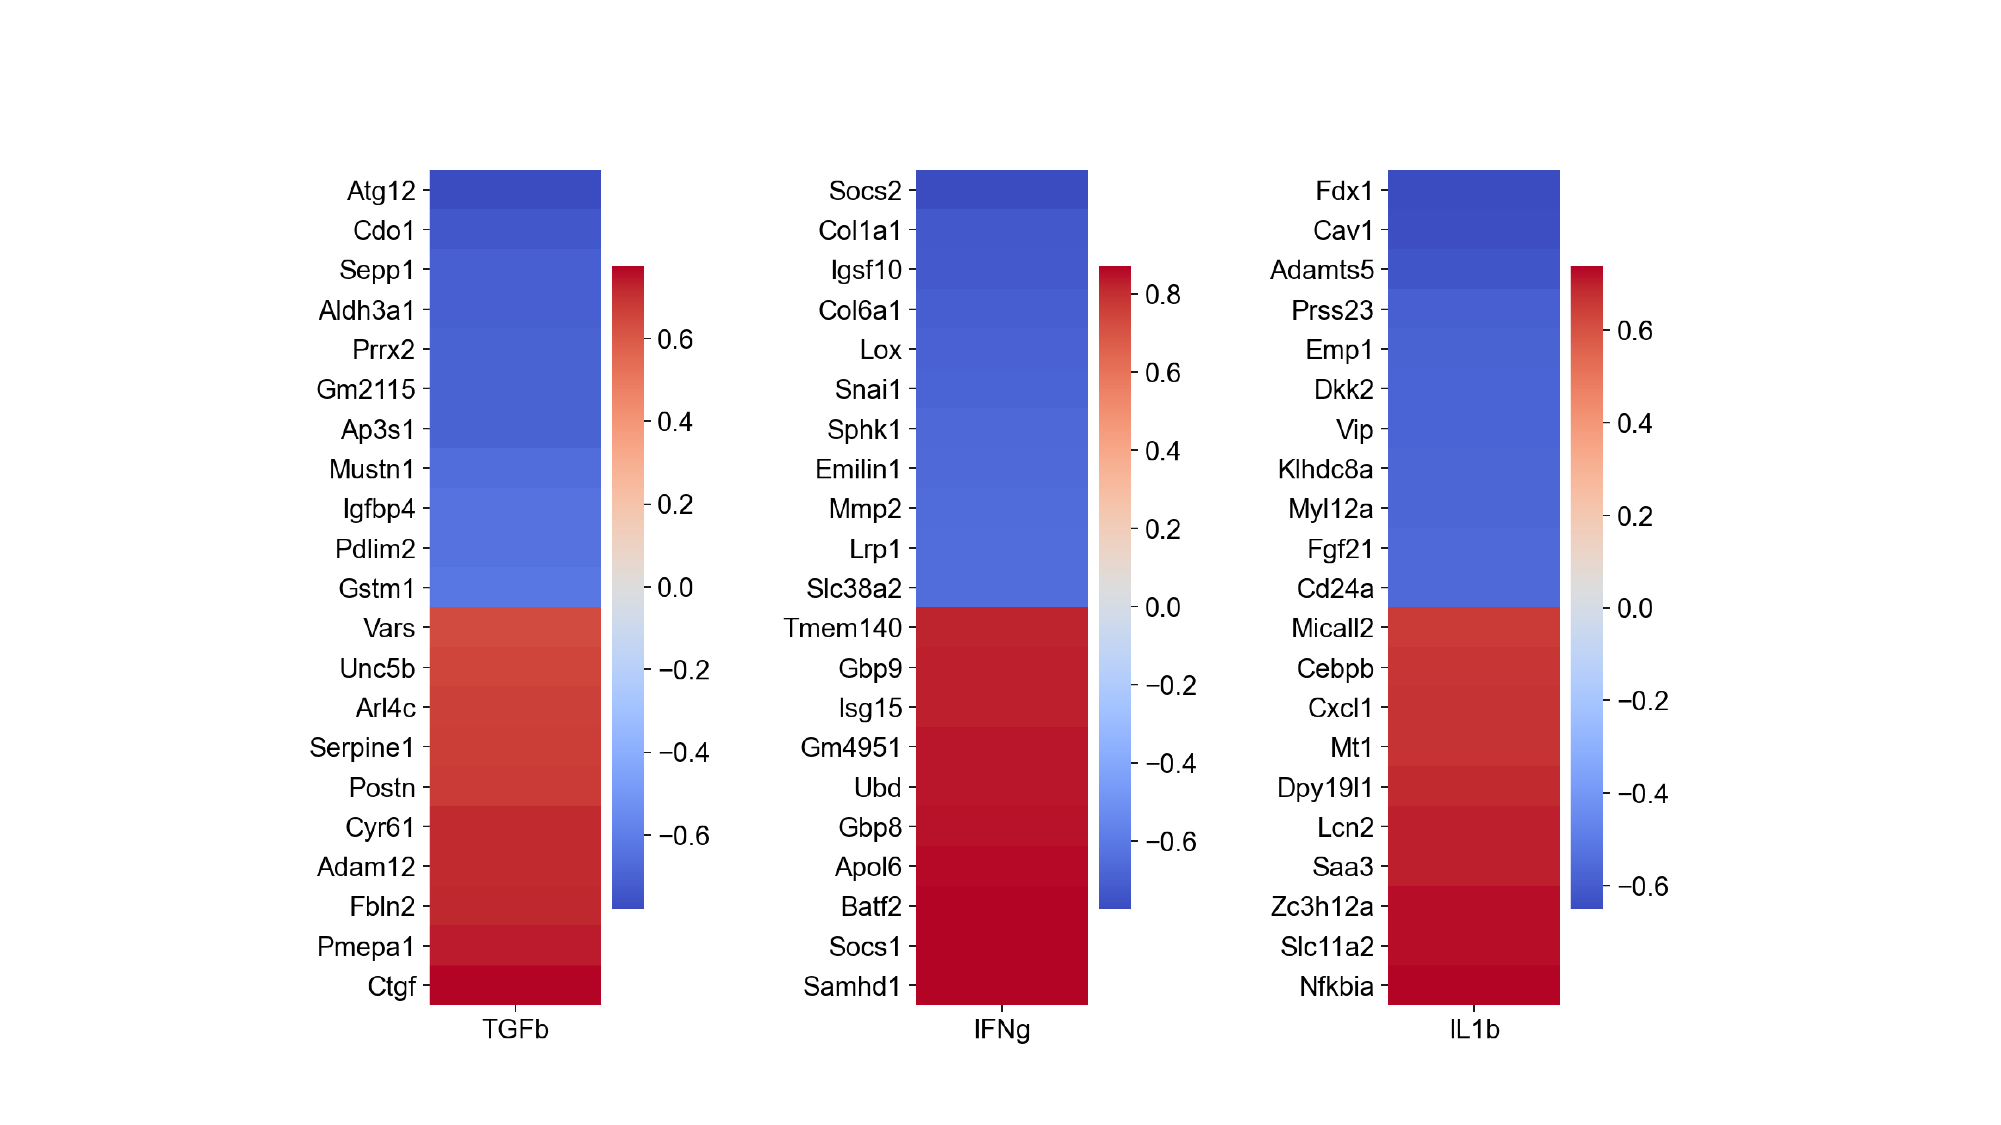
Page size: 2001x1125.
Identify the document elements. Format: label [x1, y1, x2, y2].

picture [768, 156, 1210, 1057]
picture [1255, 156, 1682, 1057]
picture [295, 156, 723, 1057]
